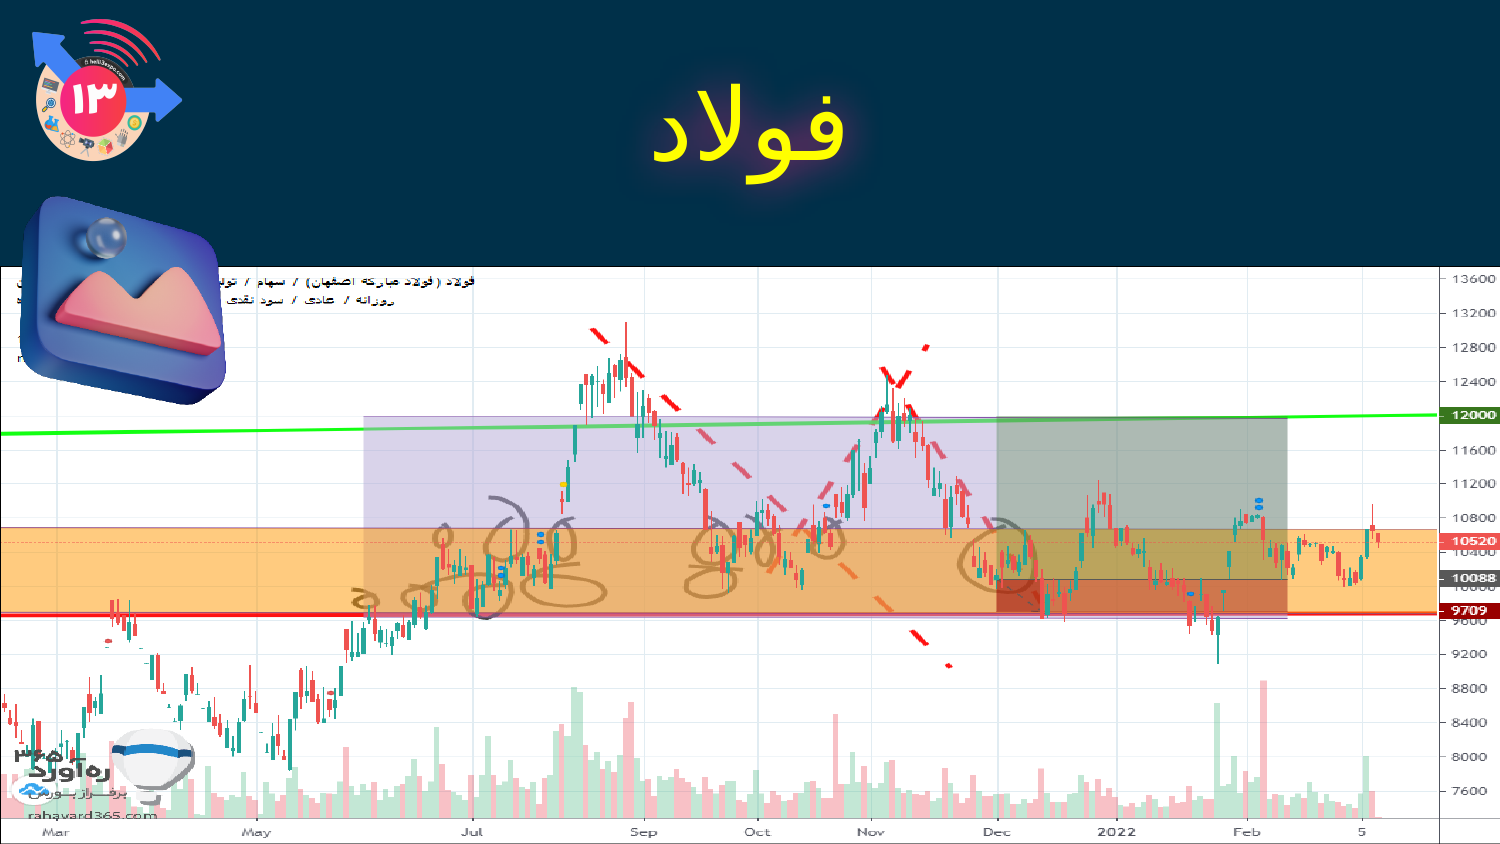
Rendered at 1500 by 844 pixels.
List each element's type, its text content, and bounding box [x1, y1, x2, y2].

title فولاد [0, 45, 1500, 186]
picture [0, 197, 1500, 844]
